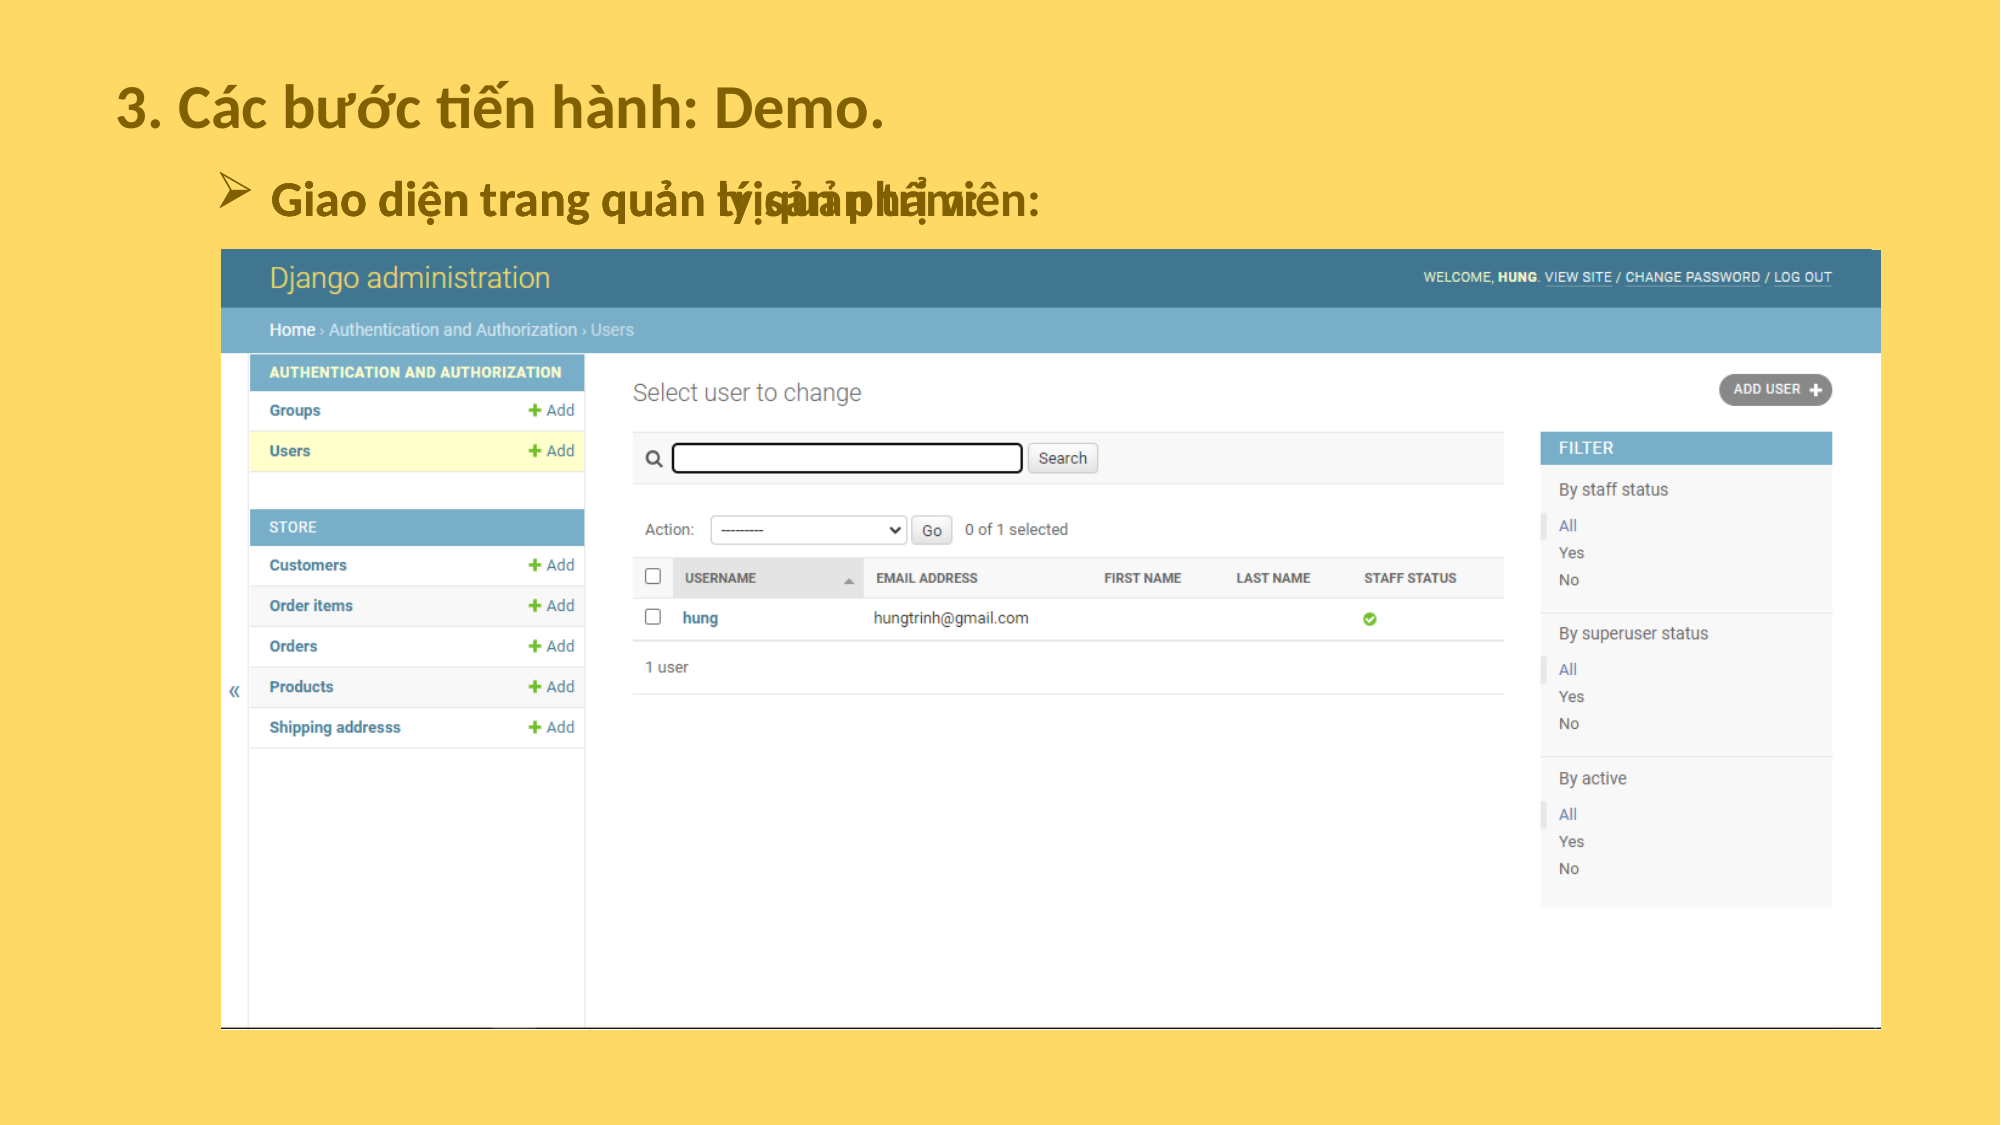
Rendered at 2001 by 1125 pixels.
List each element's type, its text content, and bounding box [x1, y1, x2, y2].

text_box Giao diện trang quản lý quản trị viên: [200, 159, 1133, 235]
picture [221, 249, 1881, 1030]
title 3. Các bước tiến hành: Demo. [100, 0, 1826, 218]
